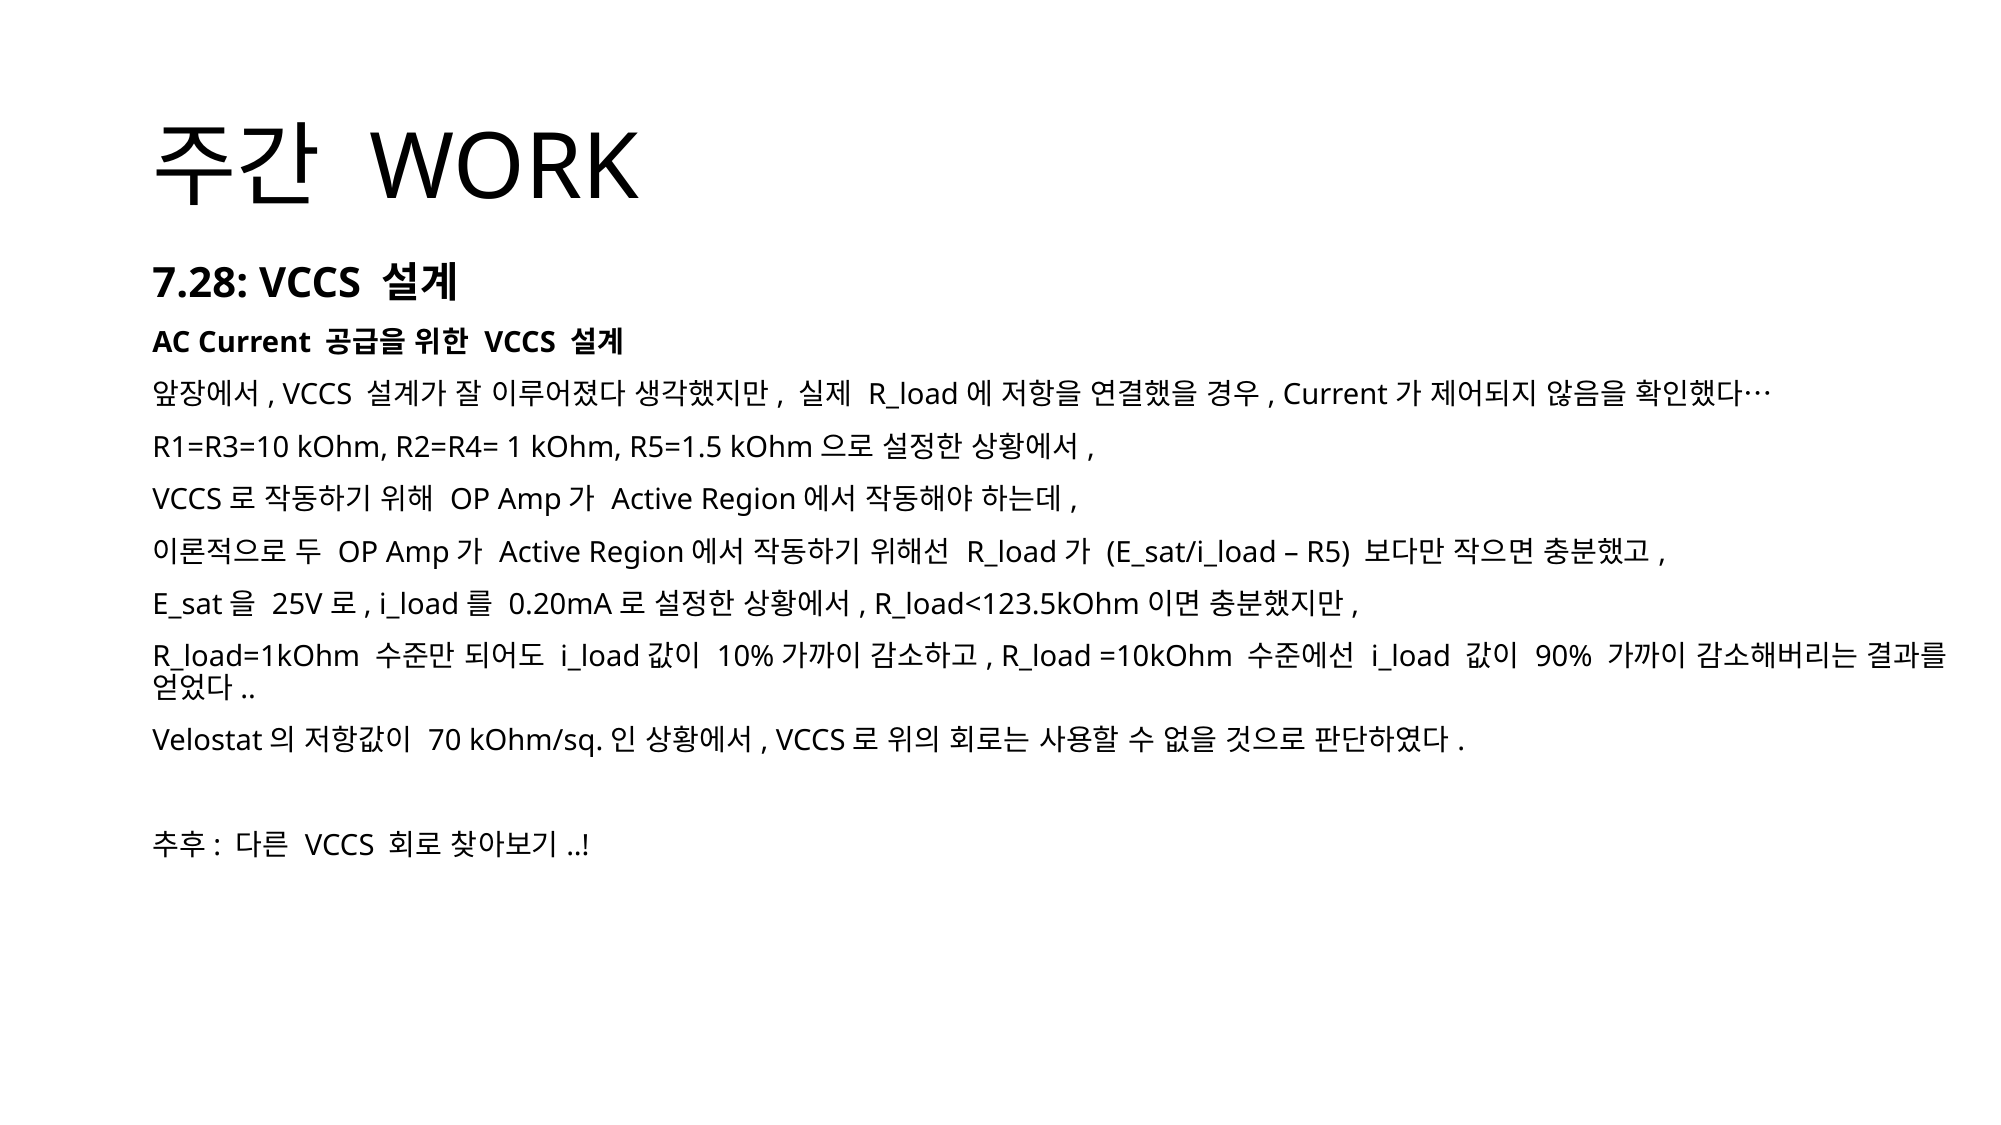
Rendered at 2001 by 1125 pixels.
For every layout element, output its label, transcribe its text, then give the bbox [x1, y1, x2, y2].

title 주간 WORK [137, 59, 1863, 278]
list 7.28: VCCS 설계 AC Current 공급을 위한 VCCS 설계 앞장에서, VCCS 설계가 잘 이루어졌다 생각했지만, 실제 R_load에 저항을 연결했을 경우, Current가 제어되지 않음을 확인했다… R1=R3=10 kOhm, R2=R4= 1 kOhm, R5=1.5 kOhm으로 설정한 상황에서, VCCS로 작동하기 위해 OP Amp가 Active Region에서 작동해야 하는데, 이론적으로 두 OP Amp가 Active Region에서 작동하기 위해선 R_load가 (E_sat/i_load – R5) 보다만 작으면 충분했고, E_sat을 25V로, i_load를 0.20mA로 설정한 상황에서, R_load<123.5kOhm이면 충분했지만, R_load=1kOhm 수준만 되어도 i_load값이 10%가까이 감소하고, R_load =10kOhm 수준에선 i_load 값이 90% 가까이 감소해버리는 결과를 얻었다.. Velostat의 저항값이 70 kOhm/sq.인 상황에서, VCCS로 위의 회로는 사용할 수 없을 것으로 판단하였다. 추후: 다른 VCCS 회로 찾아보기..! [137, 254, 1970, 1113]
